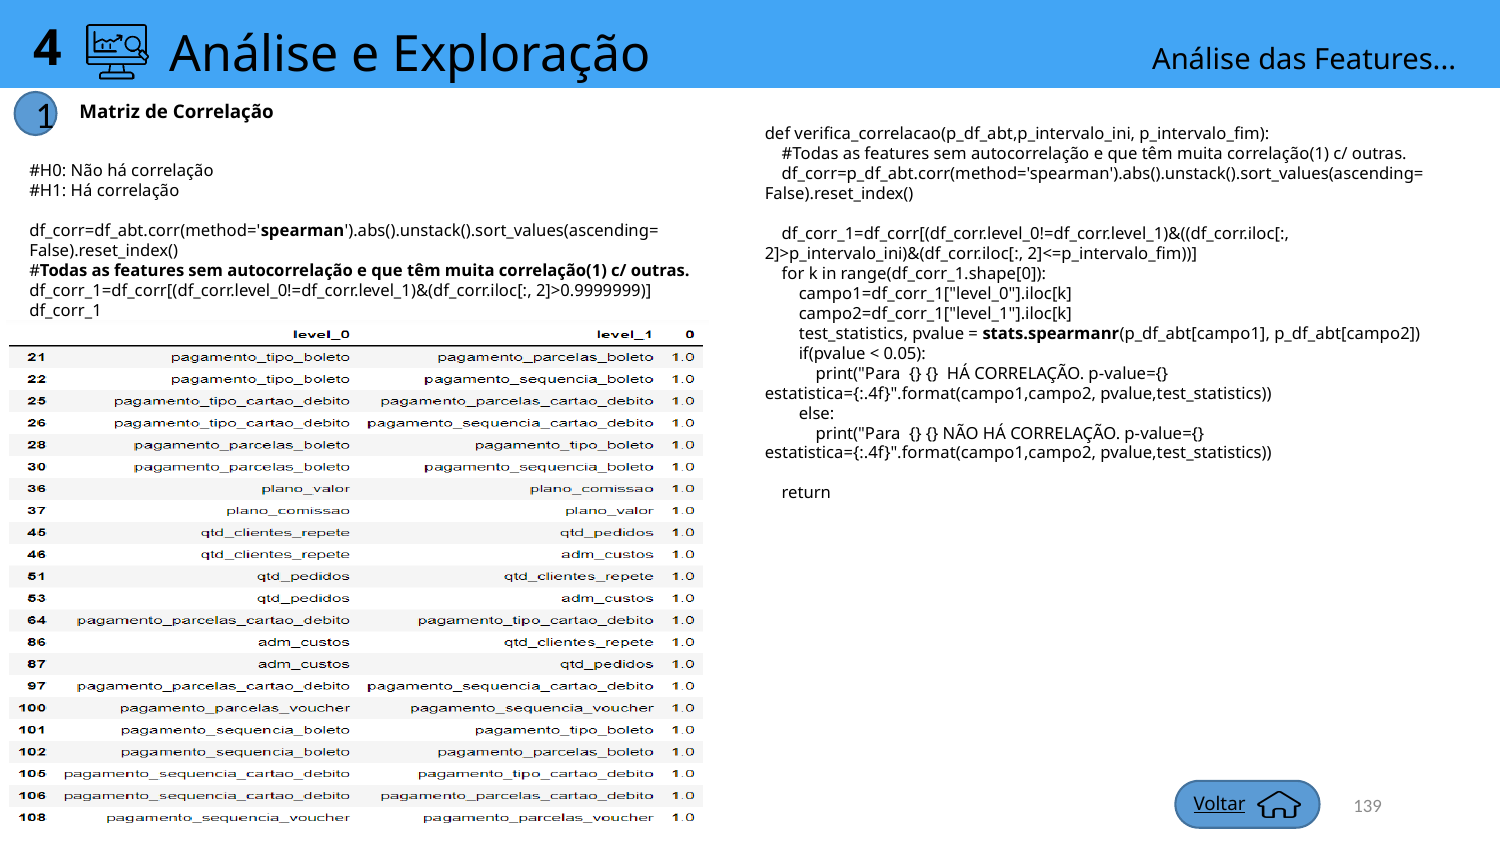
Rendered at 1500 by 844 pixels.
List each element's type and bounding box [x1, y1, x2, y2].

text_box [6, 91, 1500, 827]
slide_number [1331, 782, 1397, 827]
picture [86, 20, 149, 84]
text_box [0, 0, 1500, 90]
text_box [1174, 779, 1321, 829]
picture [1257, 791, 1301, 818]
